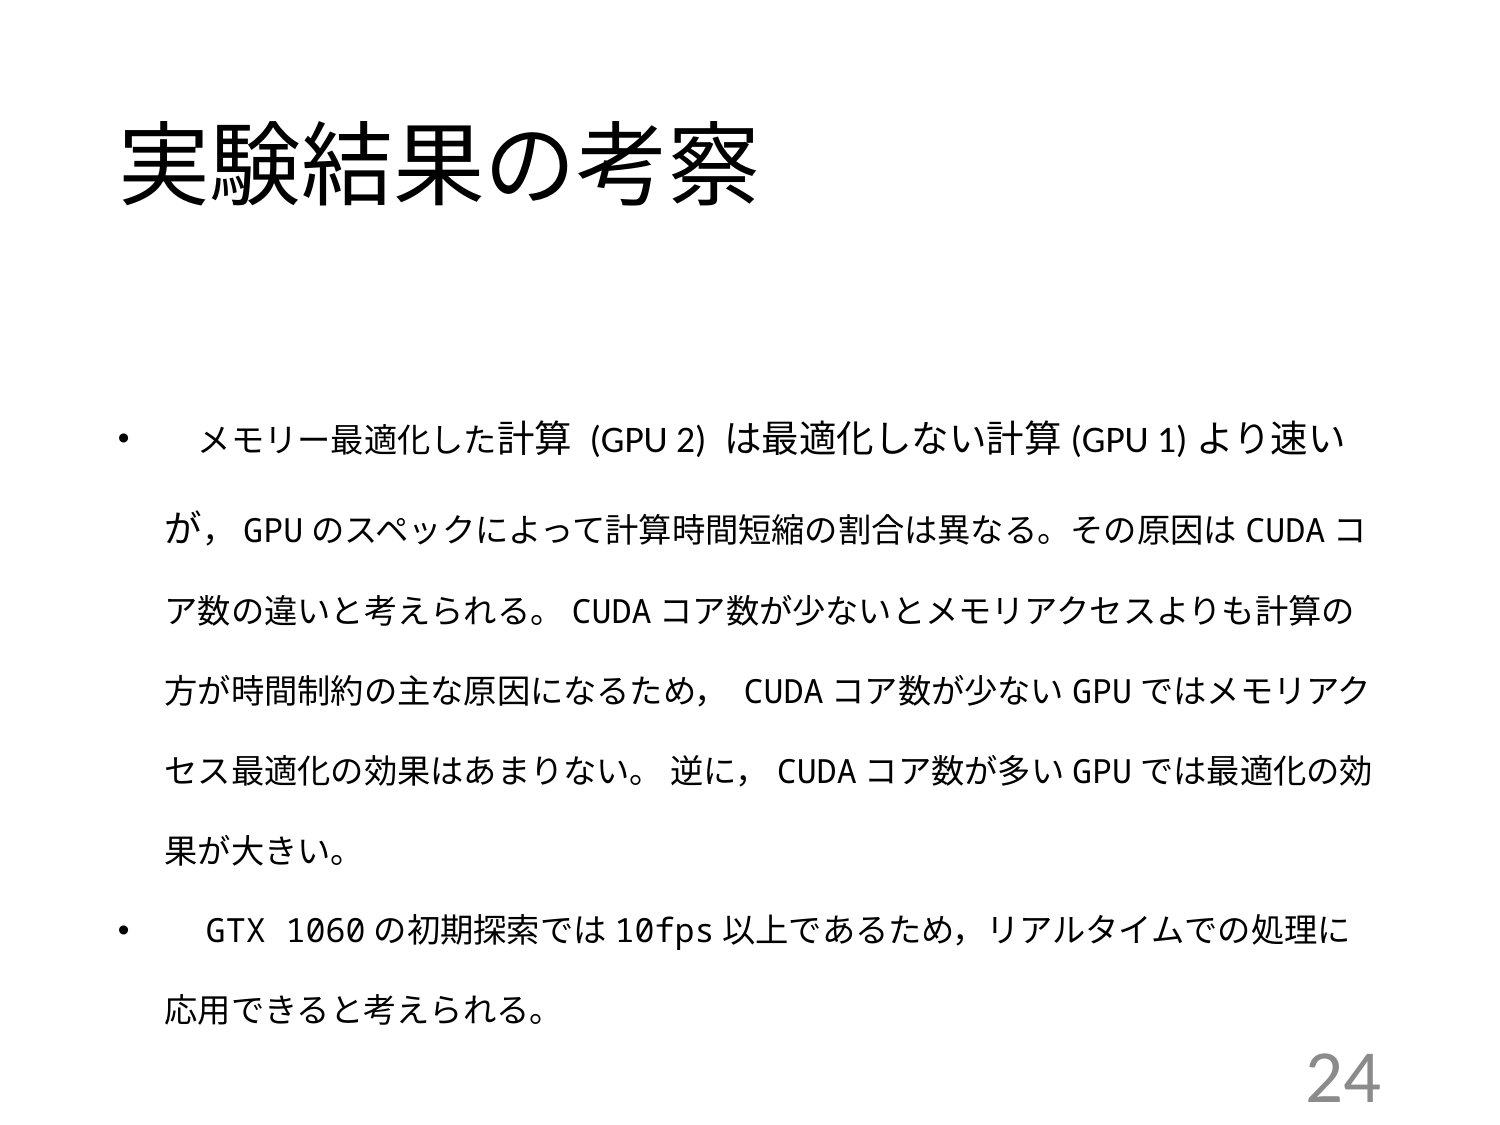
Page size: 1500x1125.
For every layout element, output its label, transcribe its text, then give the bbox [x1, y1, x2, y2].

slide_number 24 [1059, 1042, 1397, 1103]
text_box メモリー最適化した計算 (GPU 2) は最適化しない計算(GPU 1)より速いが，GPUのスペックによって計算時間短縮の割合は異なる。その原因はCUDAコア数の違いと考えられる。CUDAコア数が少ないとメモリアクセスよりも計算の方が時間制約の主な原因になるため， CUDAコア数が少ないGPUではメモリアクセス最適化の効果はあまりない。 逆に，CUDAコア数が多いGPUでは最適化の効果が大きい。 GTX 1060の初期探索では10fps以上であるため，リアルタイムでの処理に応用できると考えられる。 [103, 362, 1397, 1037]
text_box 実験結果の考察 [103, 59, 1397, 278]
